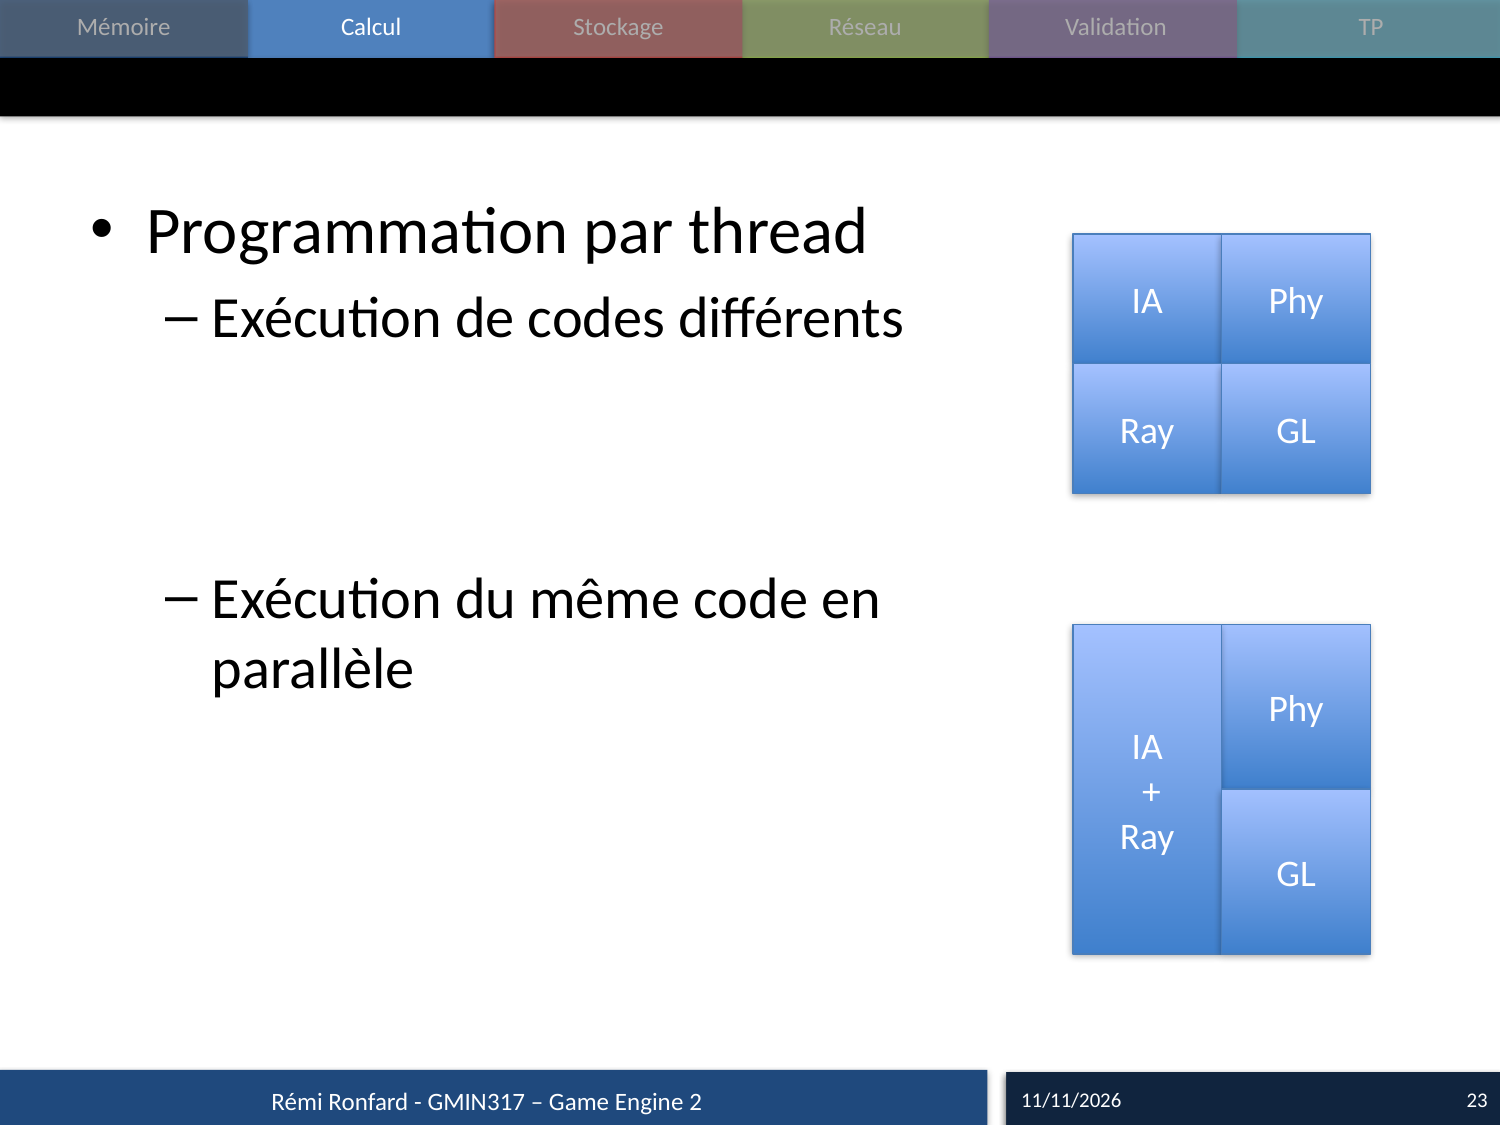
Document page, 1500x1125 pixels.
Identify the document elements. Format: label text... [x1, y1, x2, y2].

slide_number 23 [1152, 1071, 1500, 1125]
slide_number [1006, 1070, 1153, 1125]
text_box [1072, 233, 1371, 494]
list Programmation par thread Exécution de codes différents Exécution du même code en parallèle [75, 179, 945, 1005]
footer Rémi Ronfard - GMIN317 – Game Engine 2 [0, 1072, 988, 1125]
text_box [1072, 624, 1371, 955]
